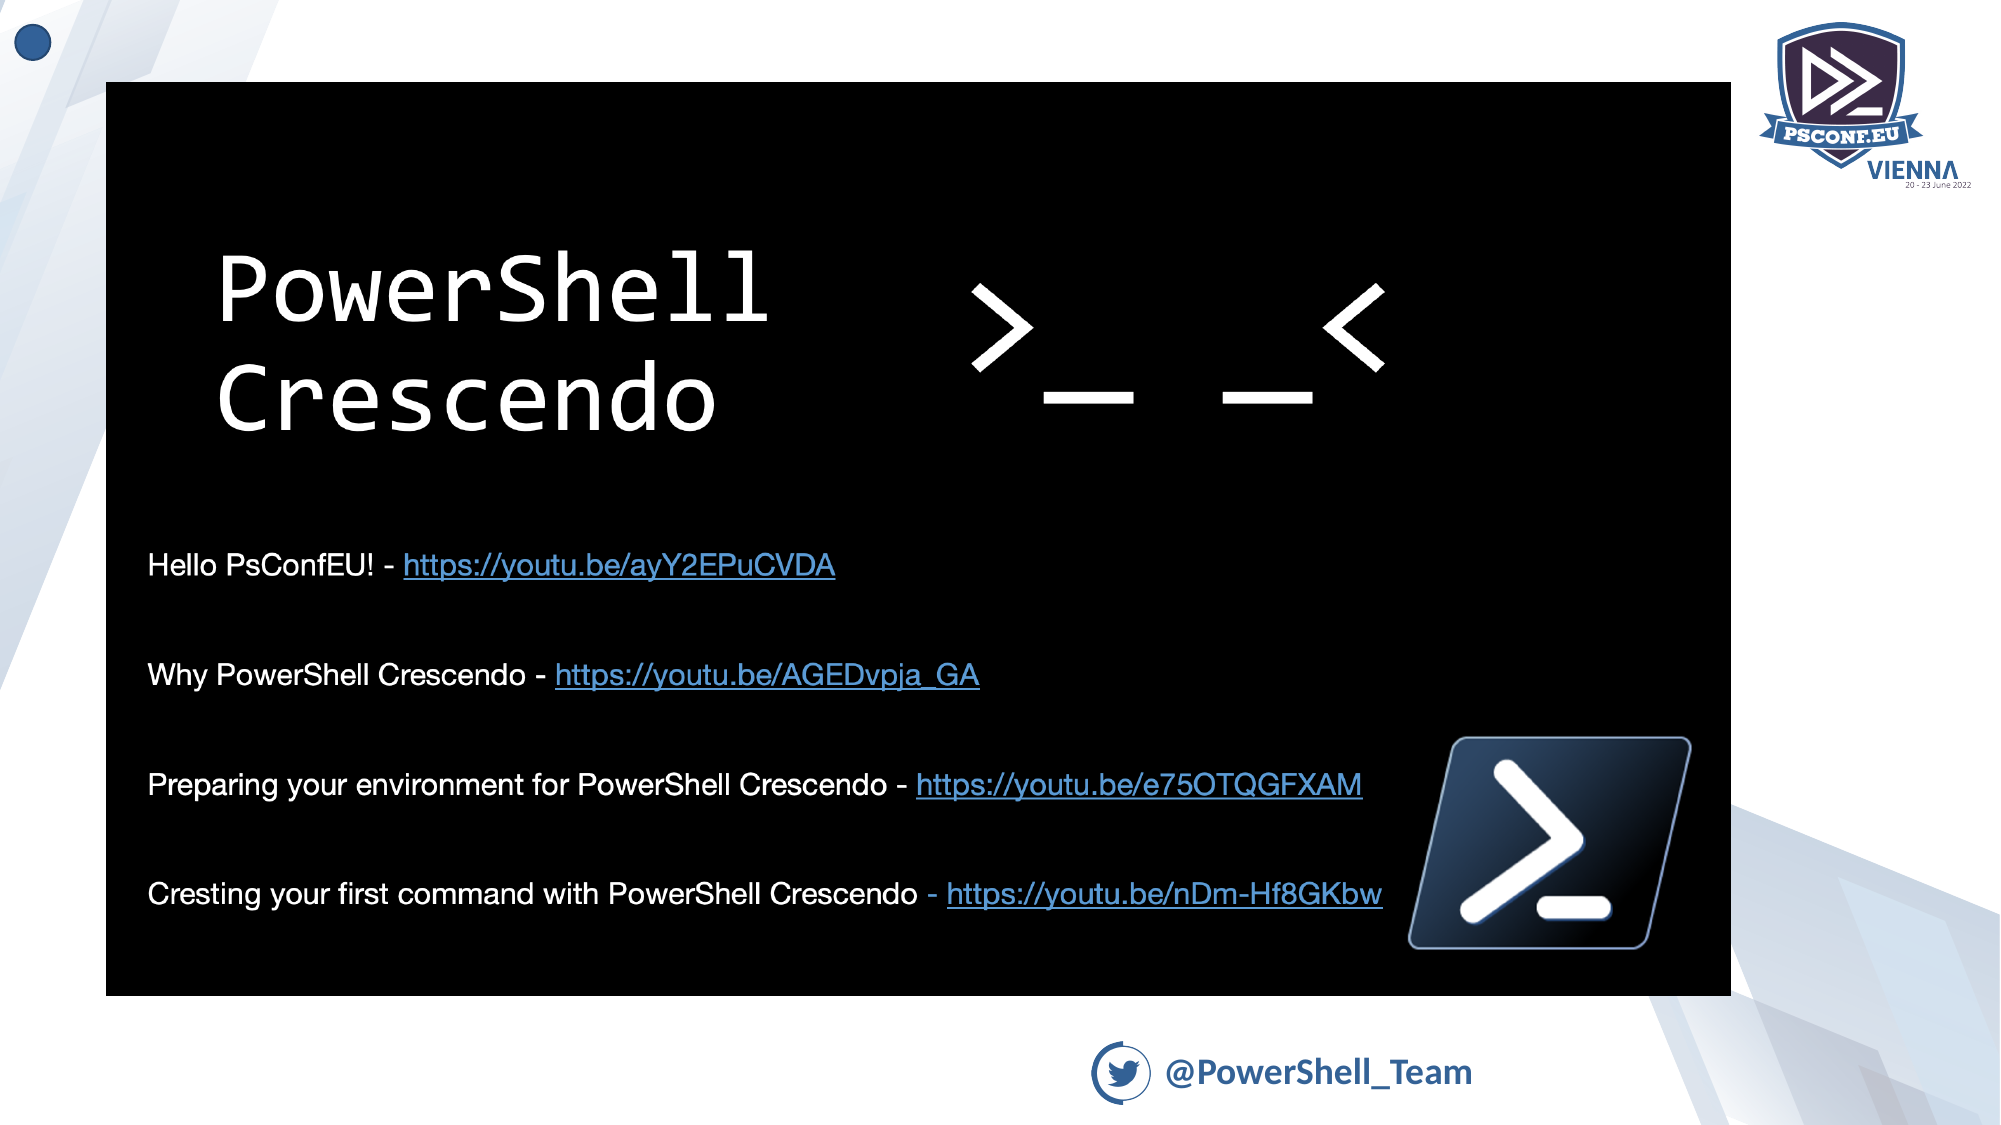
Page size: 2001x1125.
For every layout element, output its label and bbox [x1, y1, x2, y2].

picture [0, 0, 2000, 1125]
text_box [14, 23, 52, 61]
